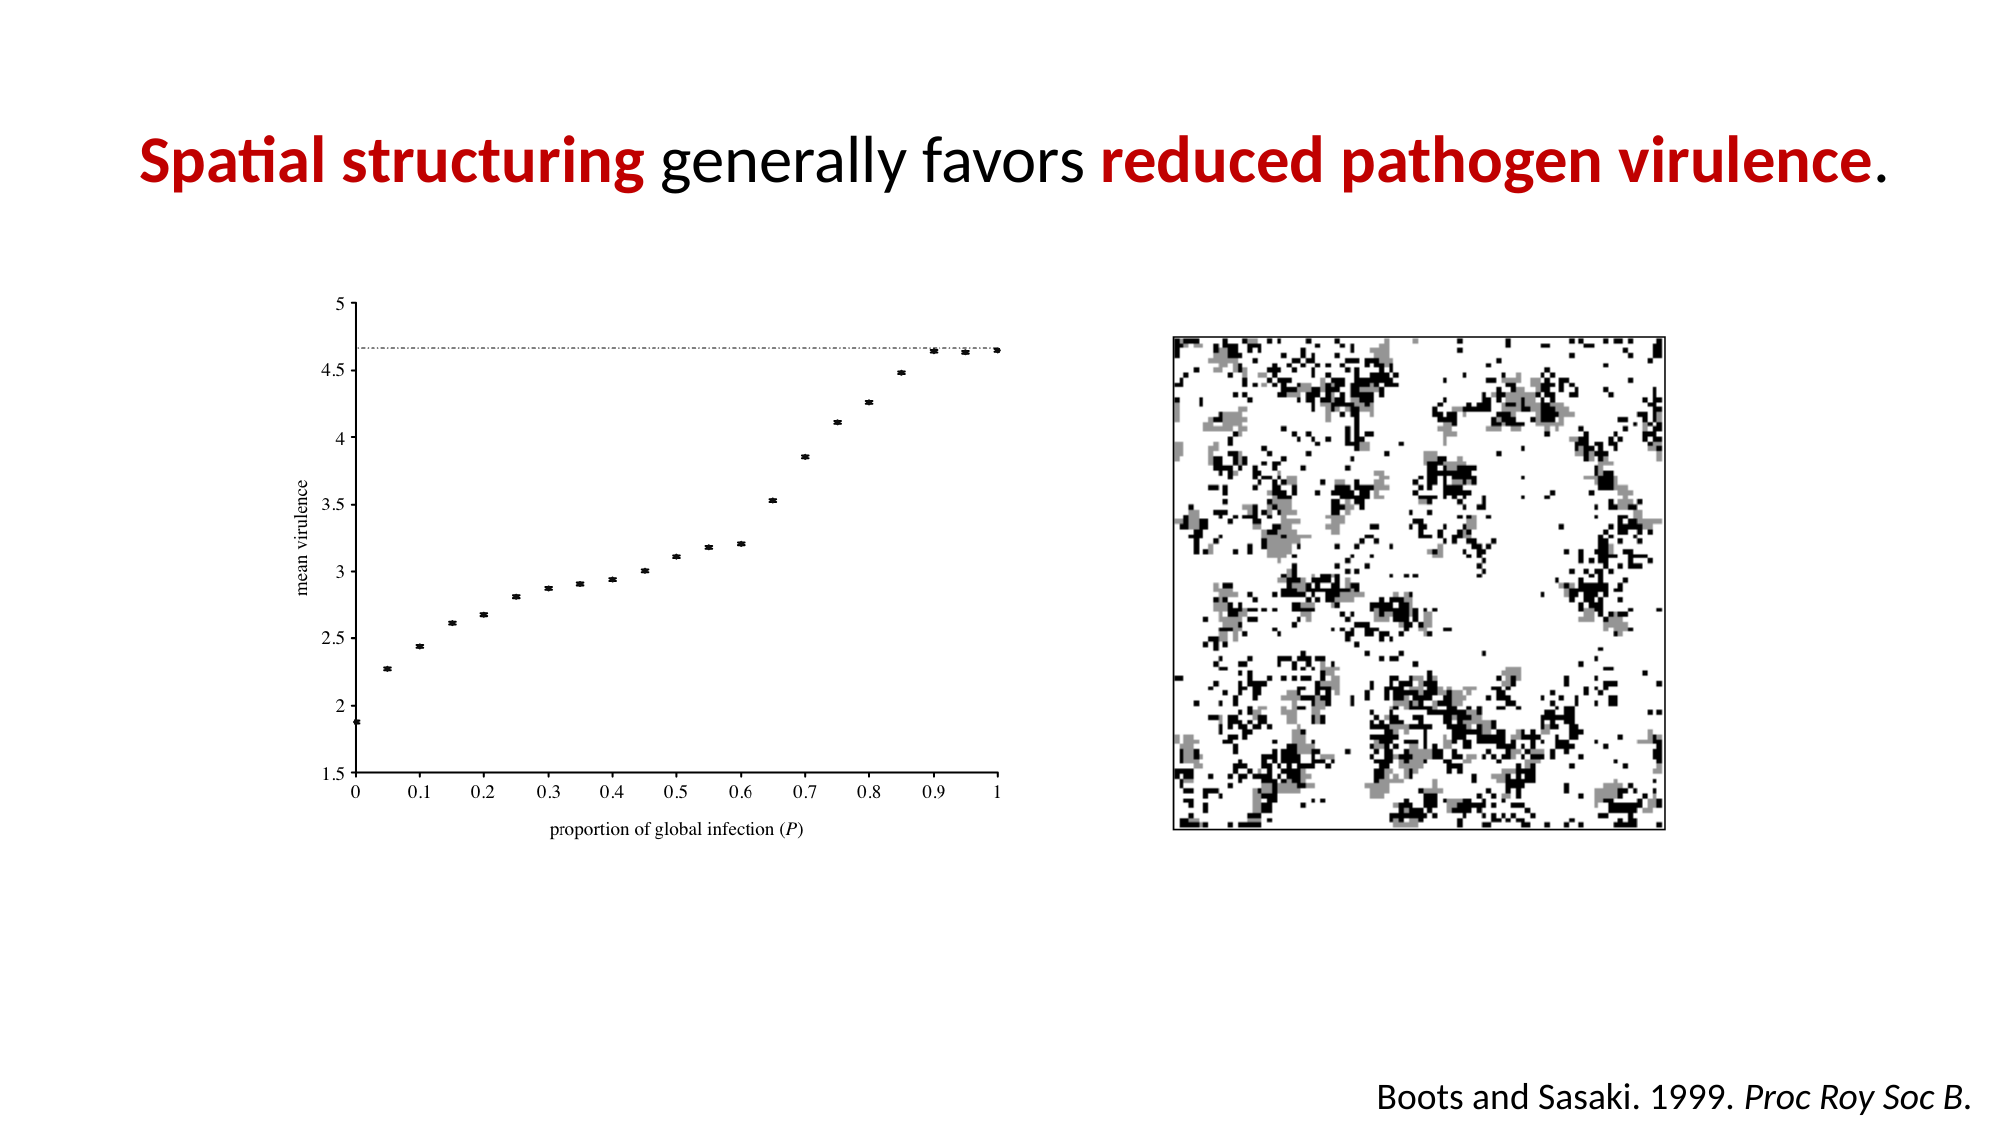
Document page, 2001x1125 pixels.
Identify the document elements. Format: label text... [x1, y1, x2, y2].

picture [1152, 326, 1681, 841]
text_box Boots and Sasaki. 1999. Proc Roy Soc B. [1361, 1064, 2000, 1125]
picture [278, 284, 1034, 841]
title Spatial structuring generally favors reduced pathogen virulence. [121, 107, 1908, 215]
